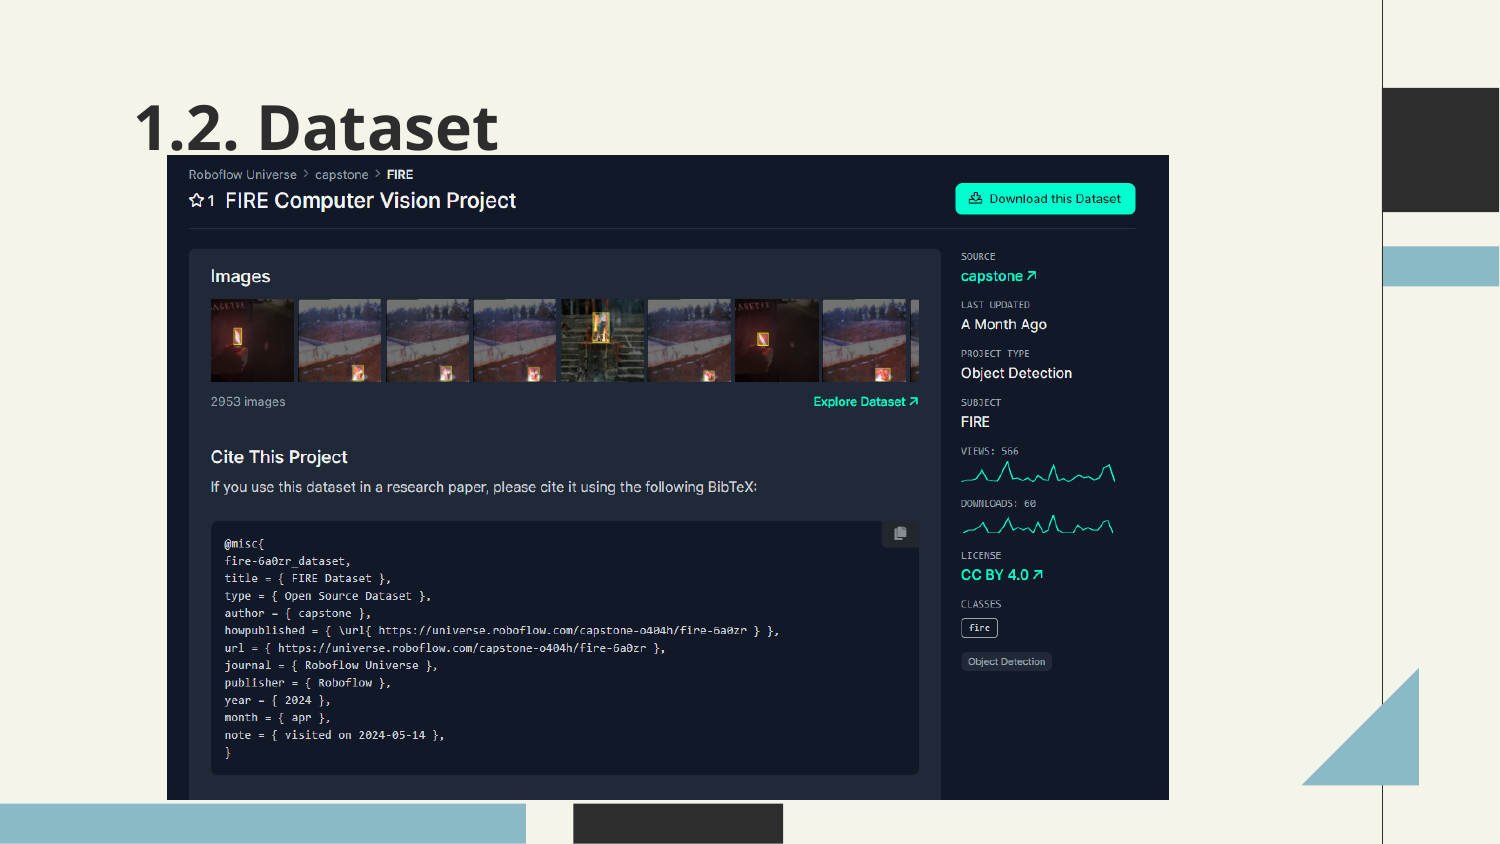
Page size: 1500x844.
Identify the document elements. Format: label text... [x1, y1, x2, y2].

title 1.2. Dataset [118, 72, 1382, 167]
picture [167, 154, 1169, 800]
text_box [1301, 667, 1419, 786]
